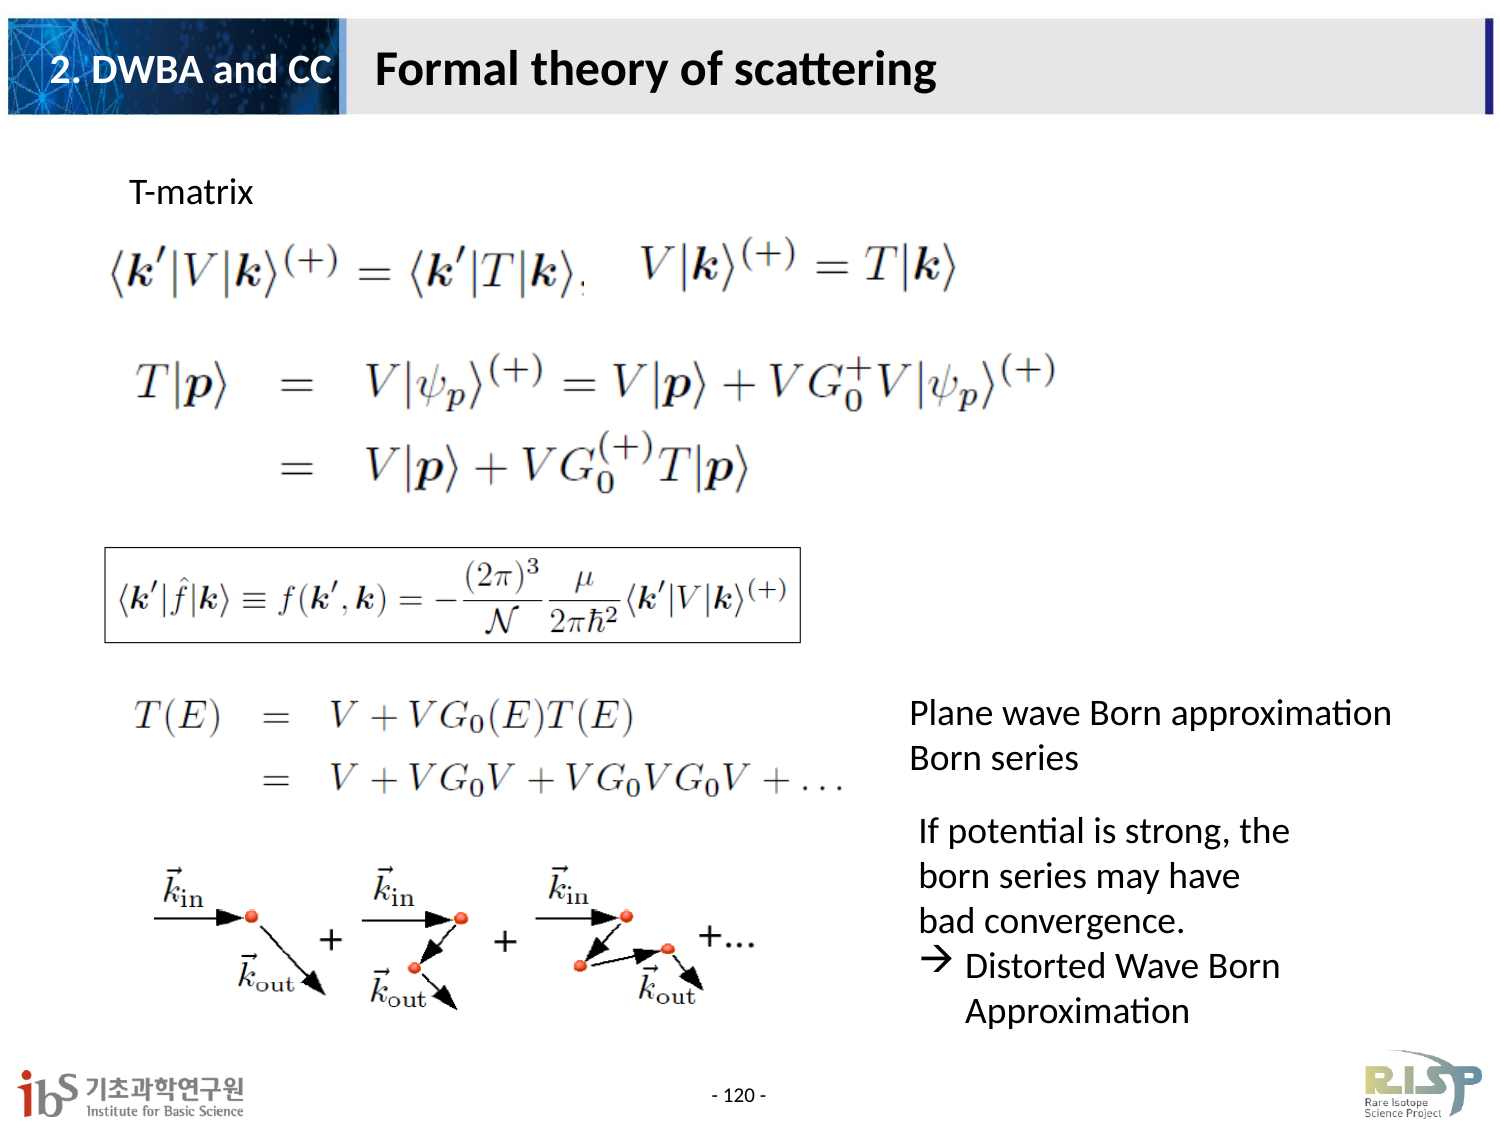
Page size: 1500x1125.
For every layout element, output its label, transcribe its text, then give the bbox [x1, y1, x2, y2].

picture [127, 857, 774, 1030]
picture [629, 218, 963, 302]
picture [2, 10, 1500, 130]
picture [1364, 1049, 1482, 1119]
text_box T-matrix [114, 159, 269, 220]
picture [115, 678, 869, 816]
text_box If potential is strong, the born series may have bad convergence. Distorted Wave Born Approximation [903, 798, 1319, 1039]
picture [88, 536, 813, 662]
text_box Plane wave Born approximation Born series [894, 680, 1408, 786]
picture [17, 1070, 243, 1117]
picture [100, 230, 584, 314]
picture [112, 336, 1066, 514]
